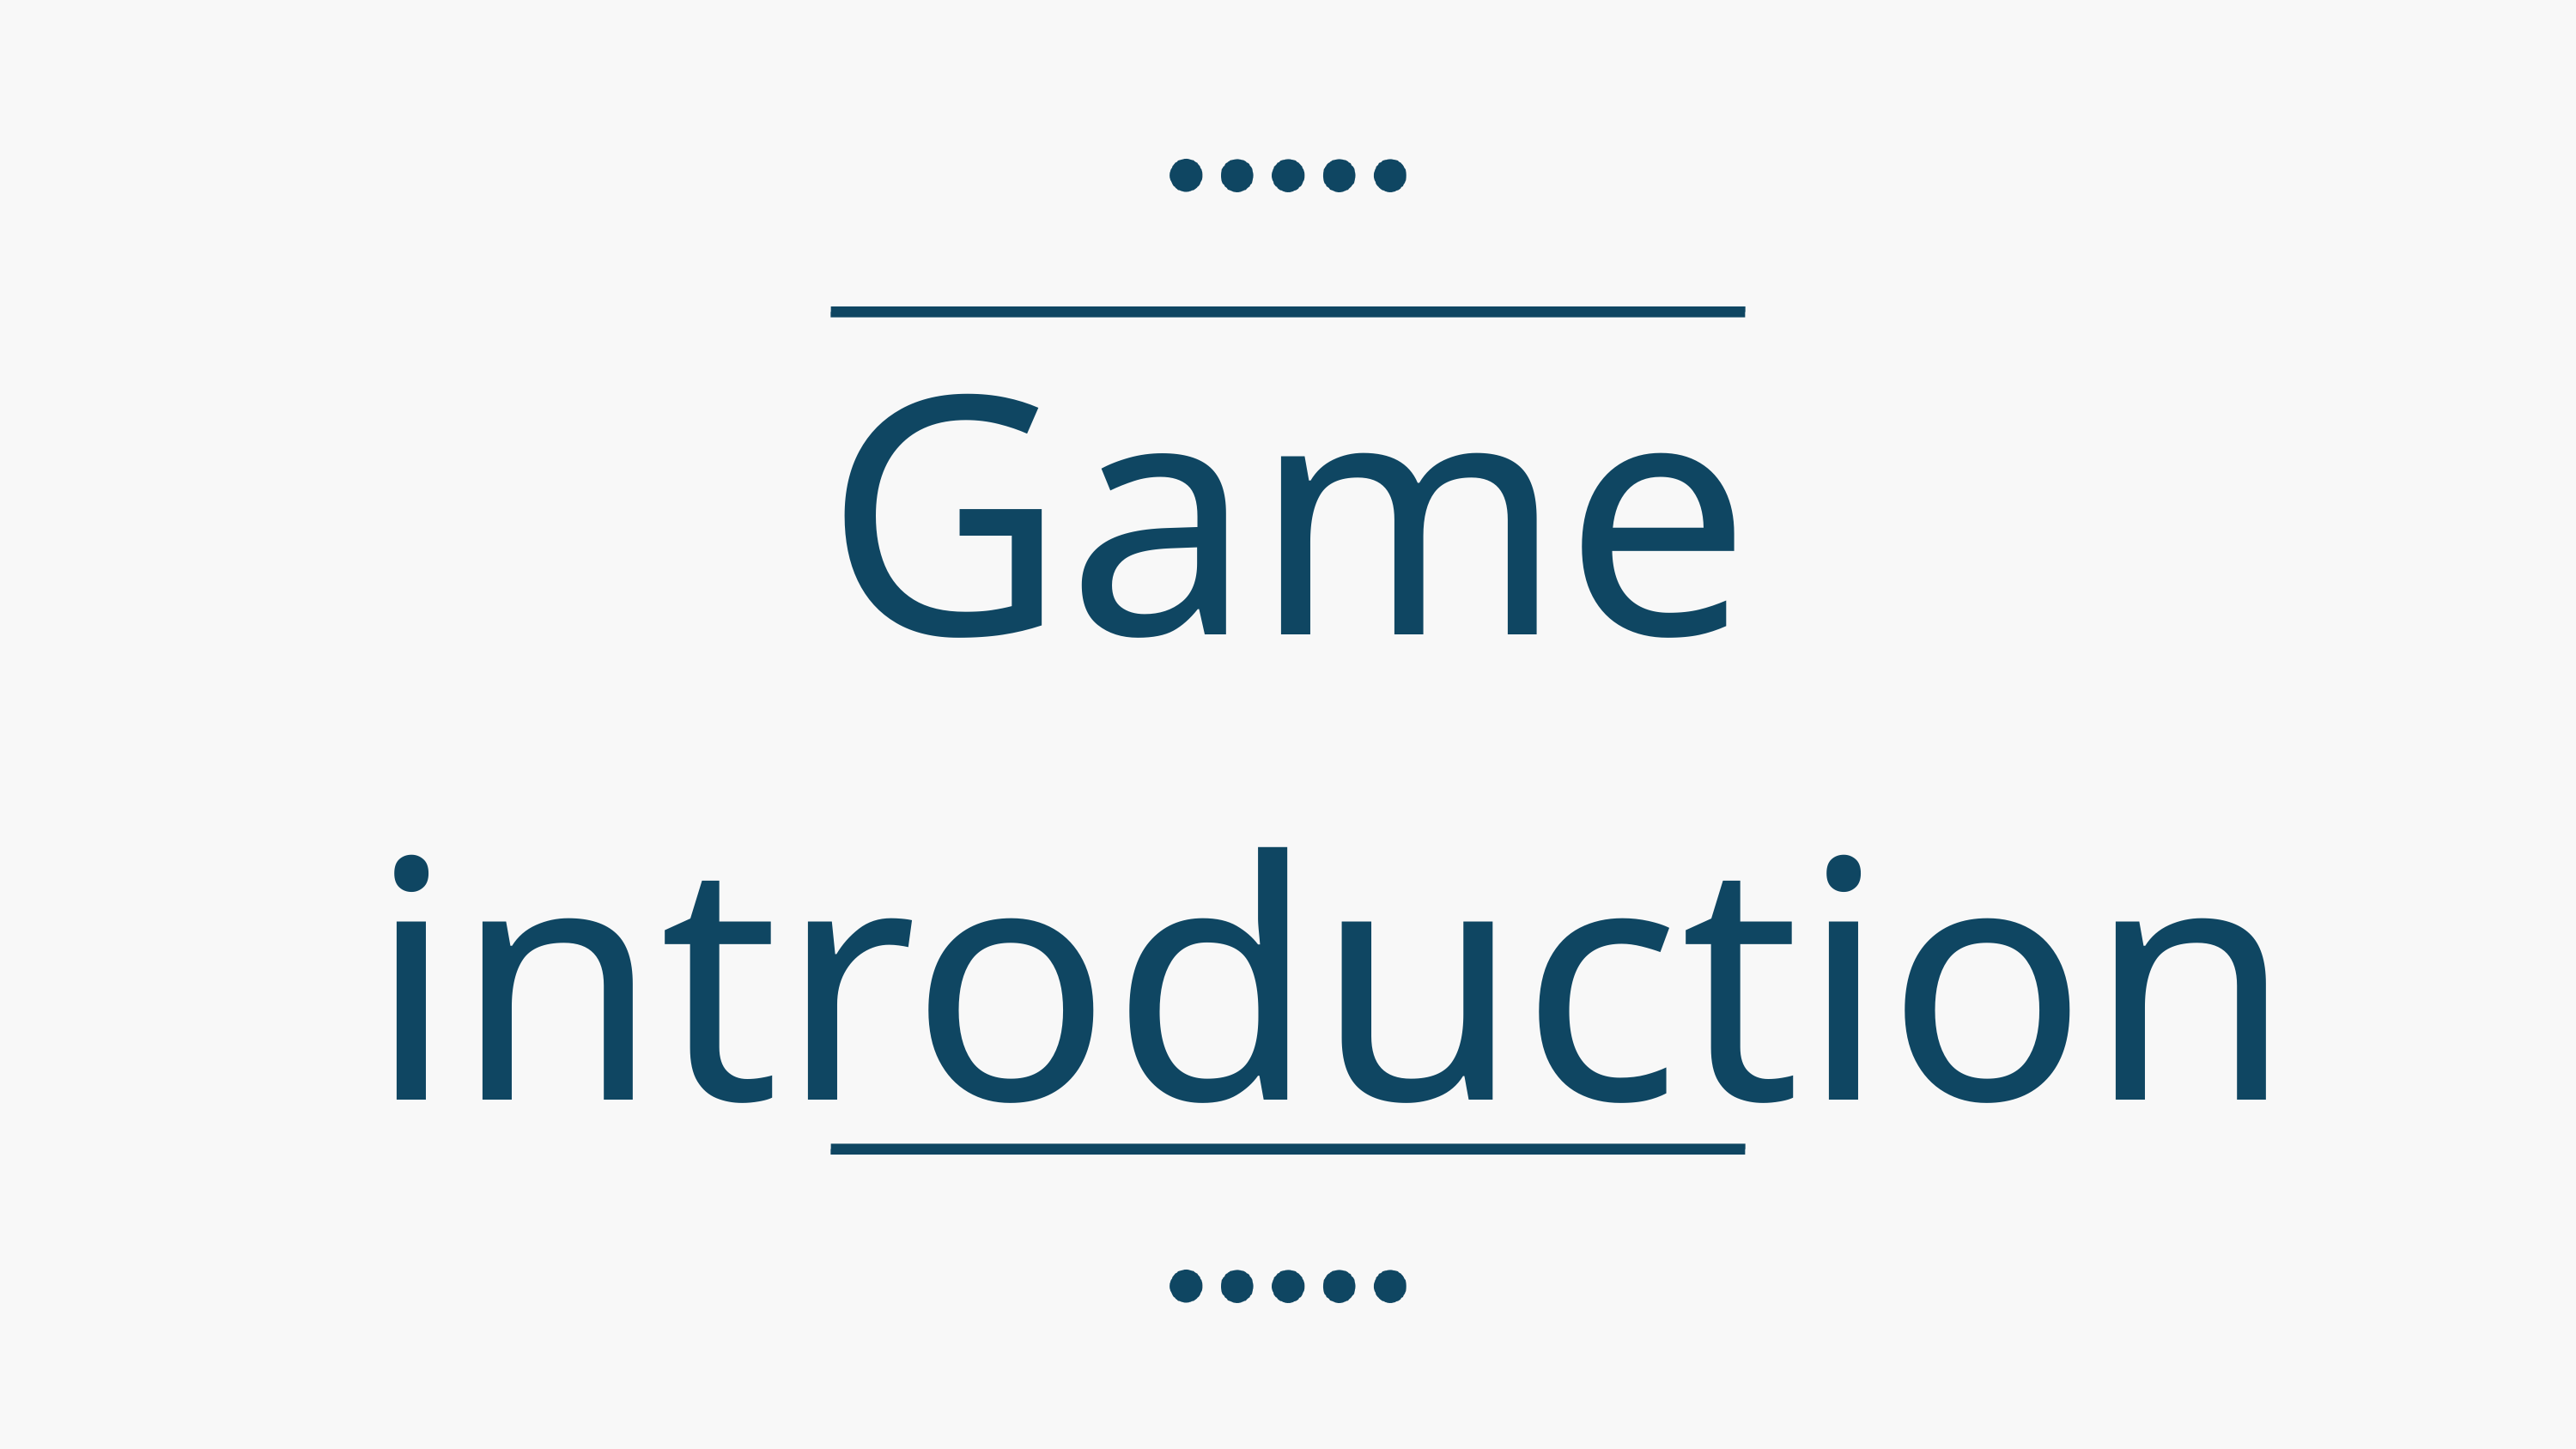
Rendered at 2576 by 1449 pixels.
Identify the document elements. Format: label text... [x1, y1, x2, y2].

text_box [1170, 1268, 1406, 1304]
text_box Game introduction [0, 236, 2576, 1167]
text_box [1170, 157, 1406, 193]
